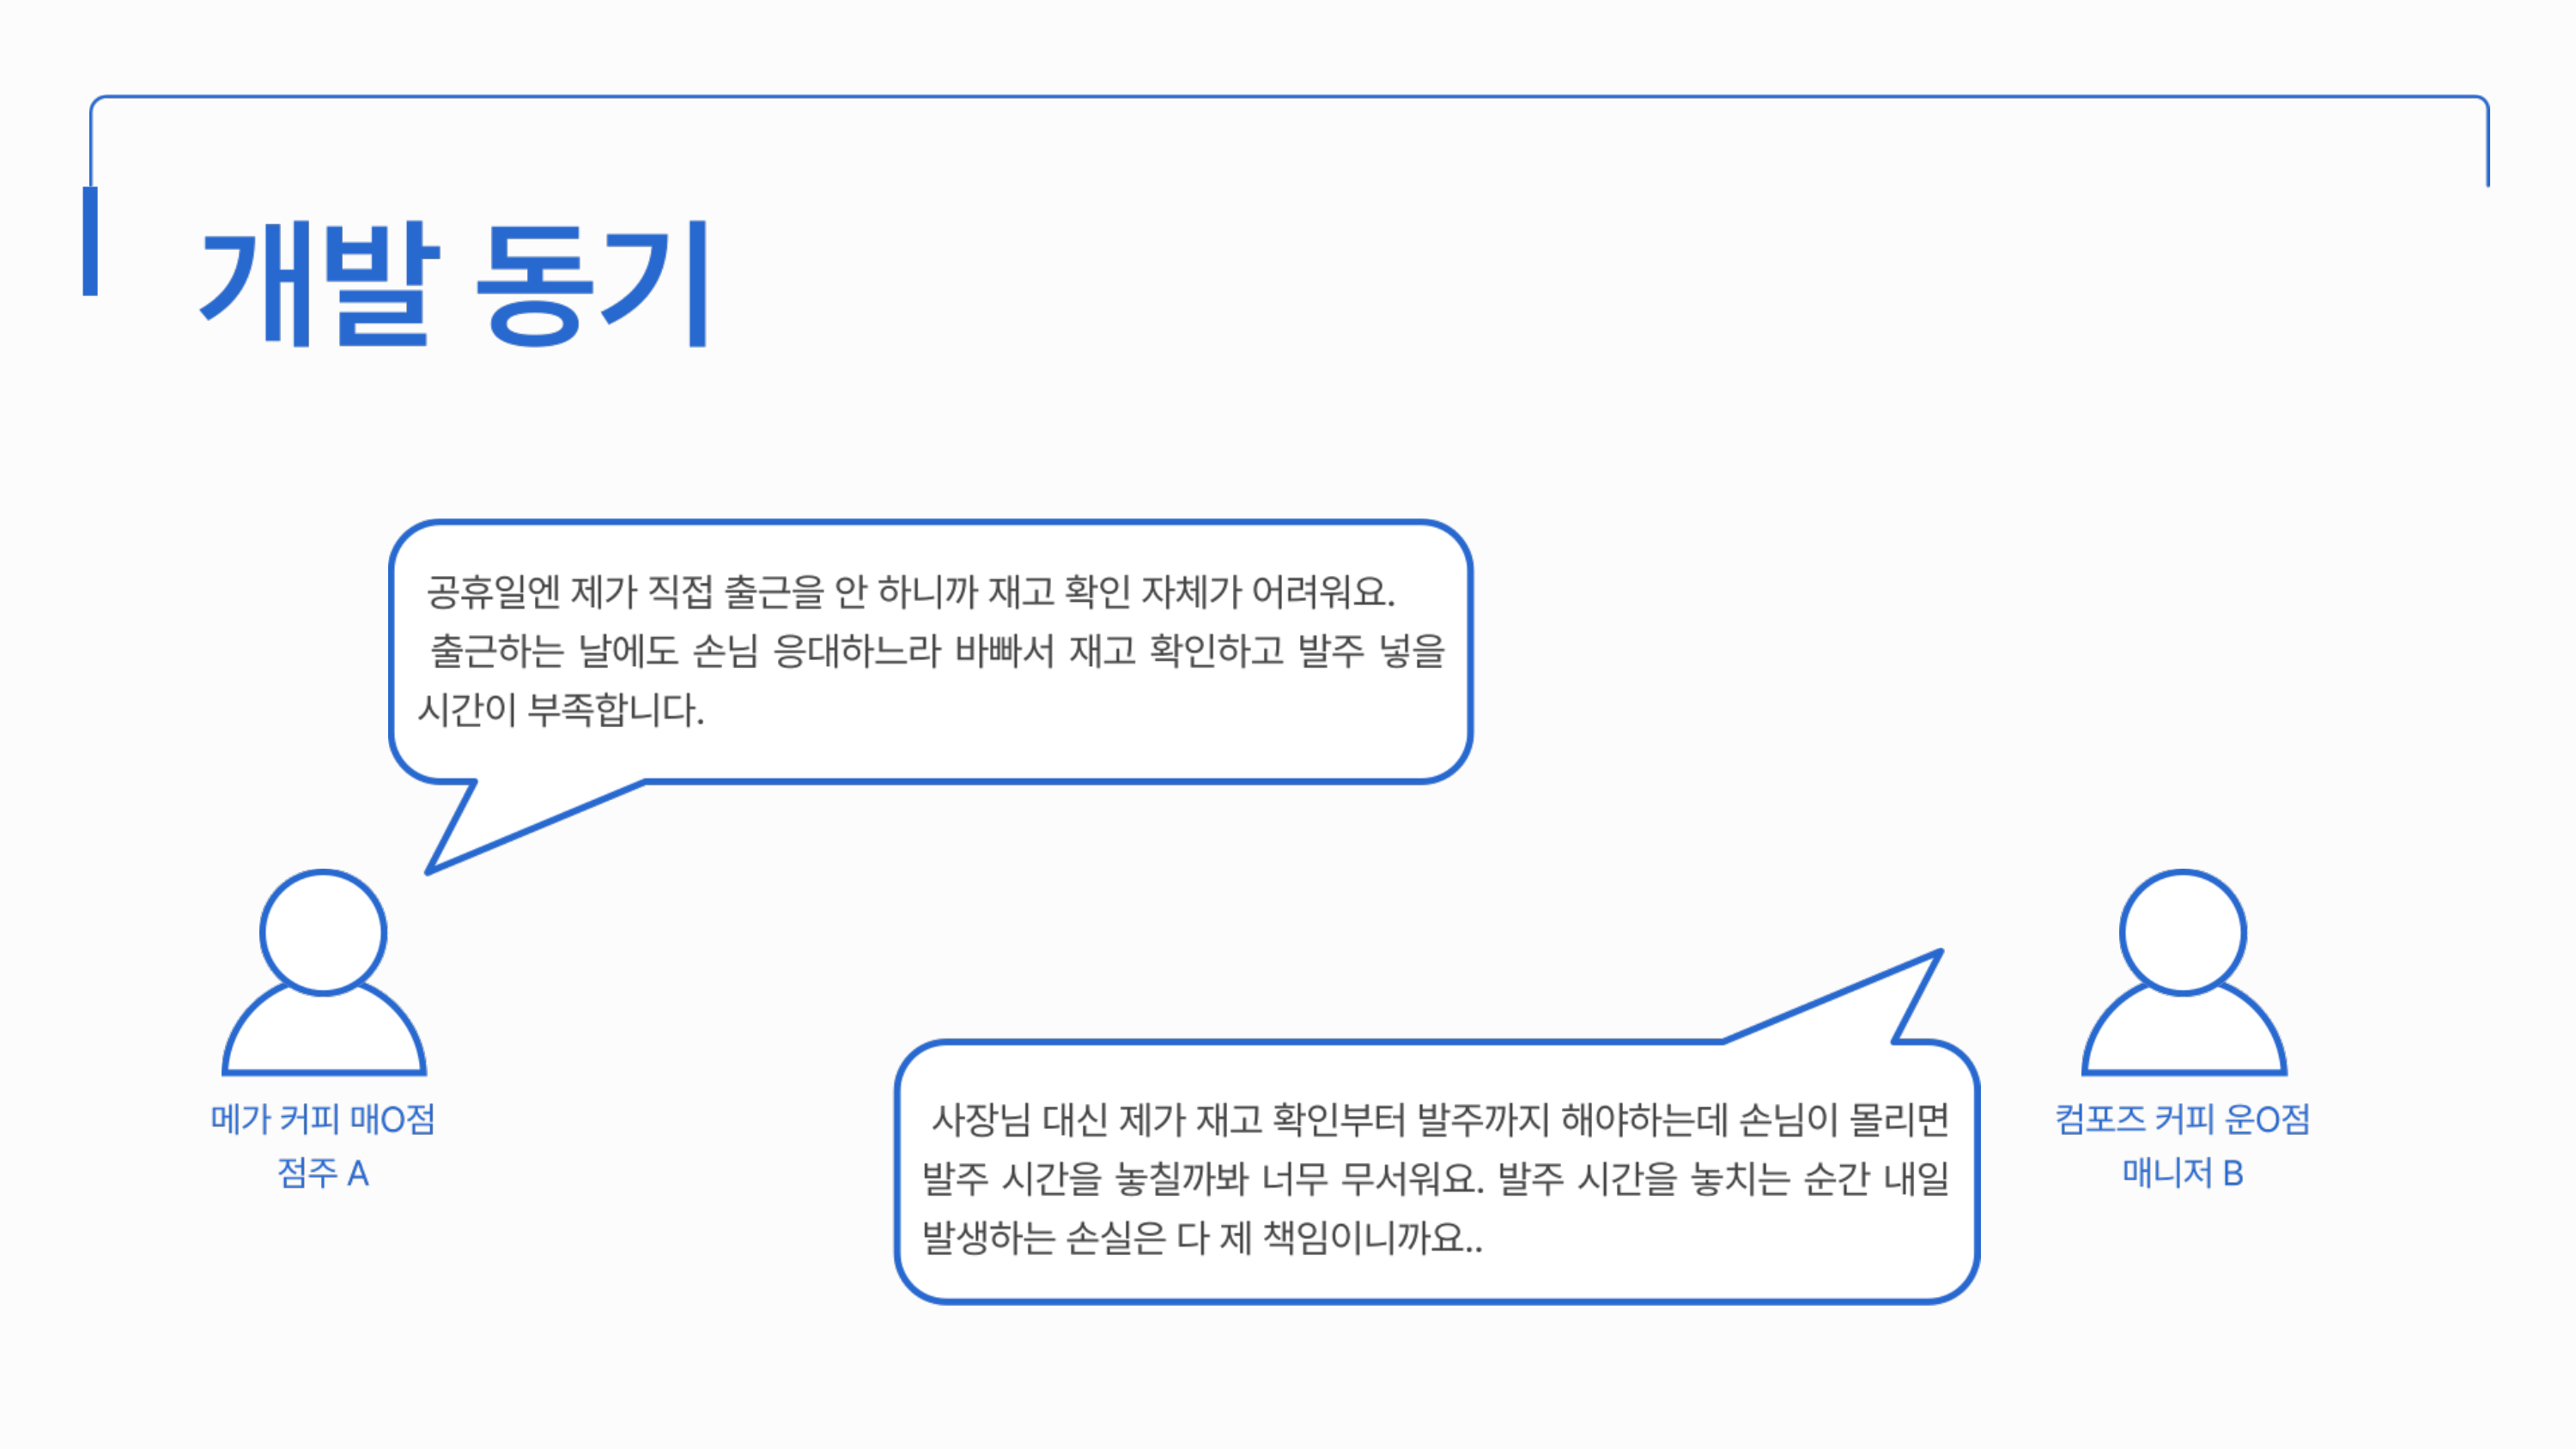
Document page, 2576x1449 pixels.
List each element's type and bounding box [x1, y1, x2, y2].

picture [2081, 869, 2288, 1077]
picture [222, 518, 1487, 1077]
picture [35, 94, 2491, 516]
picture [890, 947, 2379, 1306]
picture [171, 1080, 485, 1231]
